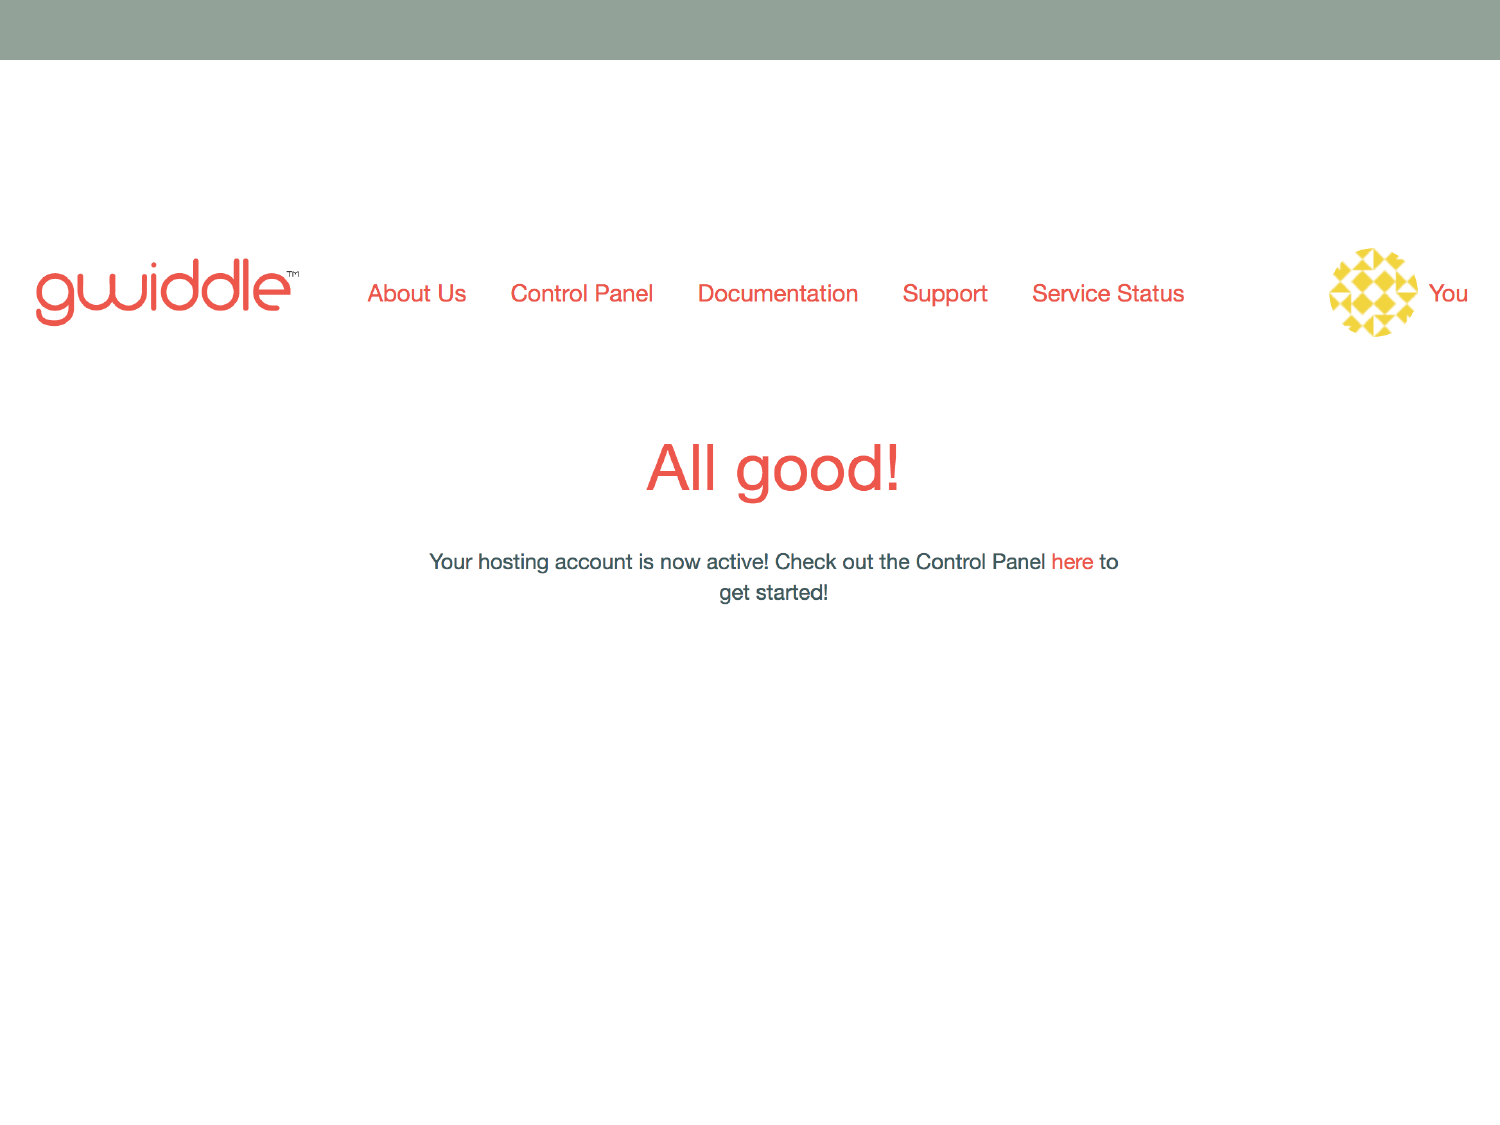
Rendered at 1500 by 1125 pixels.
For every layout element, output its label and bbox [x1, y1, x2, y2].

picture [0, 226, 1500, 895]
